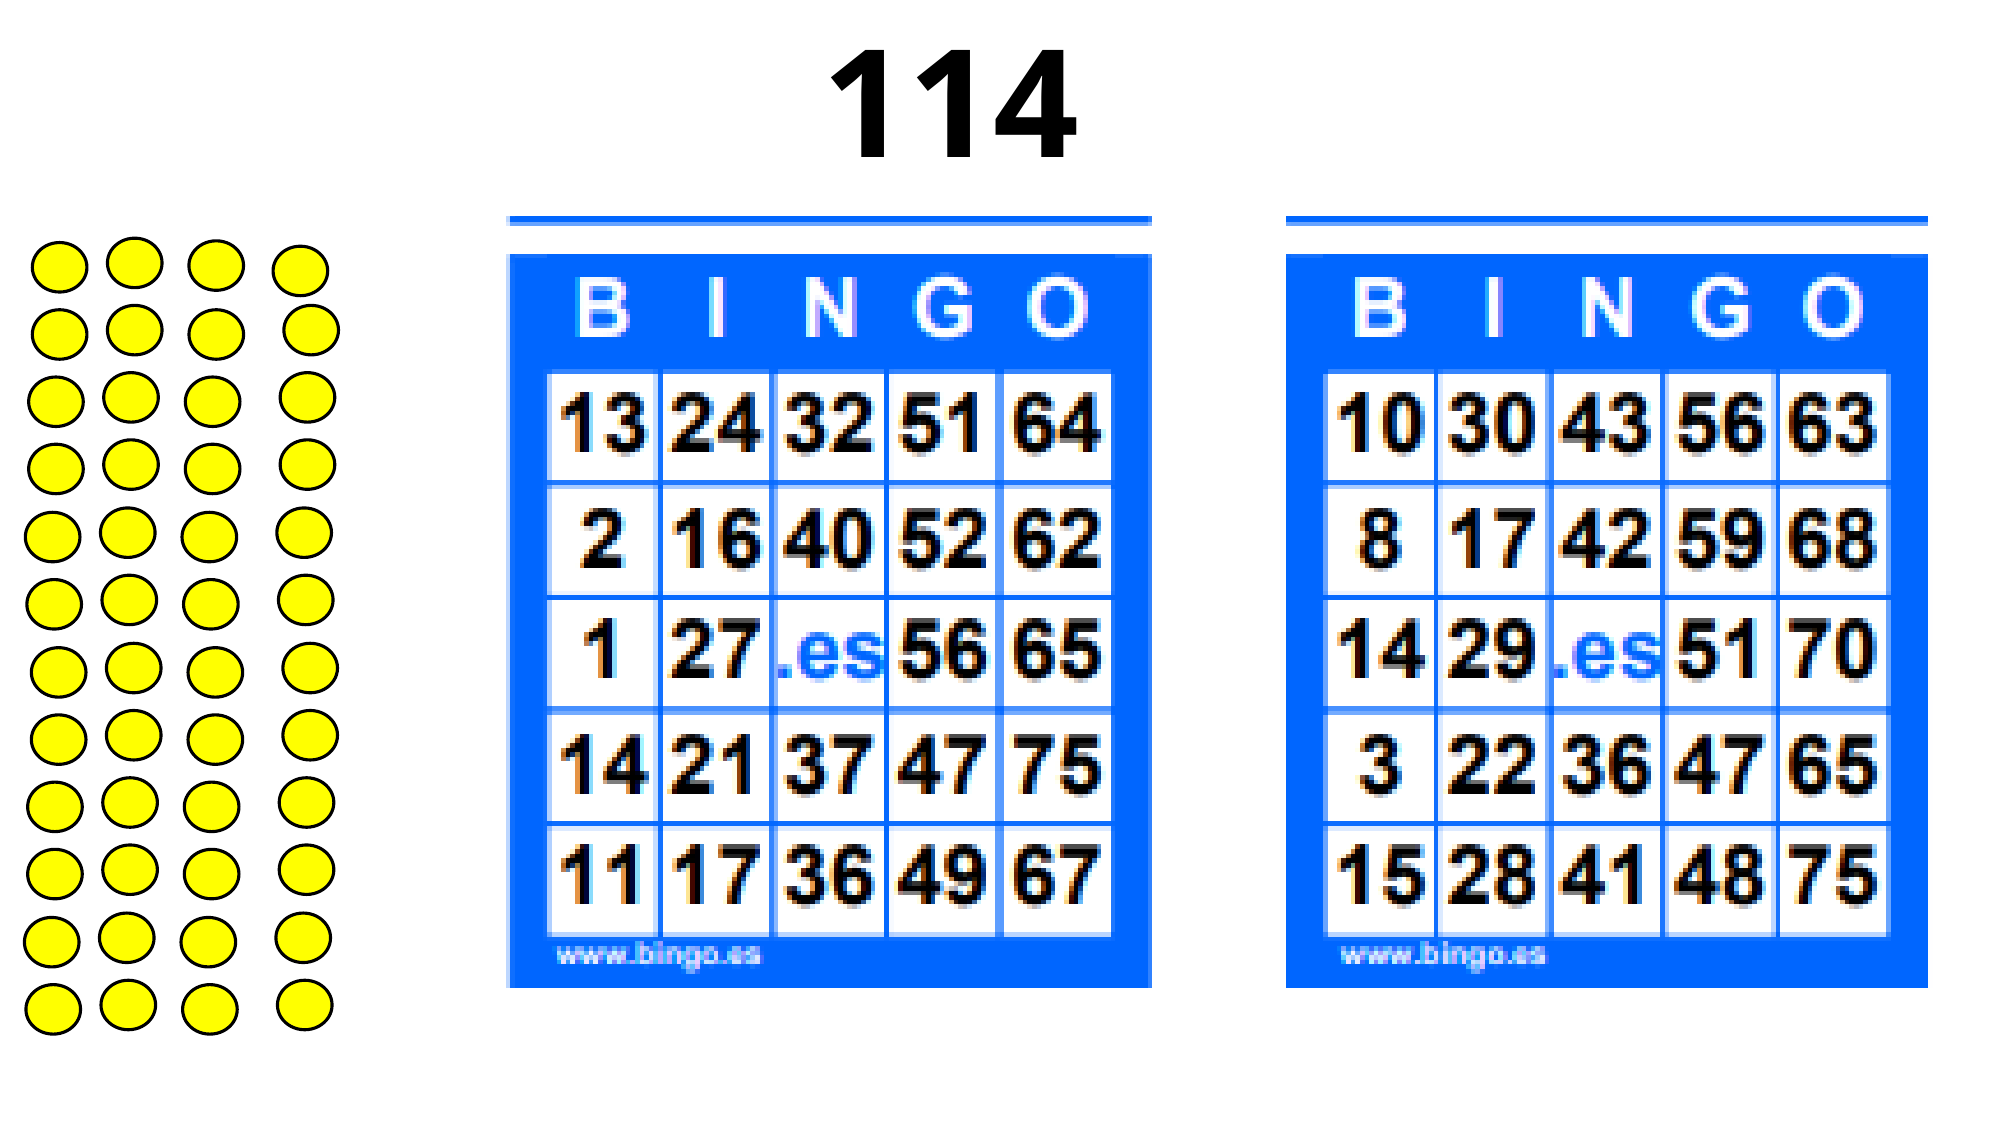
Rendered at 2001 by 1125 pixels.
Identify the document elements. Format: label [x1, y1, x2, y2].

text_box [282, 304, 340, 356]
text_box [102, 438, 160, 491]
text_box [278, 843, 335, 896]
text_box [30, 713, 88, 766]
text_box [281, 642, 339, 694]
text_box [279, 371, 336, 424]
text_box [26, 781, 84, 833]
text_box [27, 443, 85, 495]
picture [497, 216, 1933, 988]
text_box [184, 443, 241, 495]
text_box [184, 375, 241, 428]
text_box [24, 983, 82, 1036]
text_box [27, 375, 85, 428]
text_box [179, 916, 237, 968]
text_box [180, 511, 238, 563]
text_box [807, 0, 1186, 195]
text_box [100, 574, 158, 626]
text_box [105, 642, 163, 694]
text_box [182, 578, 240, 631]
text_box [24, 511, 81, 563]
text_box [274, 912, 332, 964]
text_box [25, 578, 83, 631]
text_box [272, 245, 329, 297]
text_box [105, 709, 163, 762]
text_box [31, 241, 88, 294]
text_box [183, 781, 240, 833]
text_box [23, 916, 81, 968]
text_box [275, 506, 333, 559]
text_box [281, 709, 339, 762]
text_box [26, 848, 84, 900]
text_box [277, 574, 335, 626]
text_box [106, 304, 164, 356]
text_box [101, 776, 159, 829]
text_box [278, 776, 335, 829]
text_box [187, 239, 245, 292]
text_box [187, 308, 245, 361]
text_box [279, 438, 336, 491]
text_box [102, 371, 160, 424]
text_box [181, 983, 239, 1036]
text_box [99, 979, 157, 1031]
text_box [99, 506, 157, 559]
text_box [98, 912, 156, 964]
text_box [183, 848, 240, 900]
text_box [30, 646, 88, 699]
text_box [31, 308, 88, 361]
text_box [186, 713, 244, 766]
text_box [186, 646, 244, 699]
text_box [276, 979, 334, 1031]
text_box [106, 237, 164, 289]
text_box [101, 843, 159, 896]
